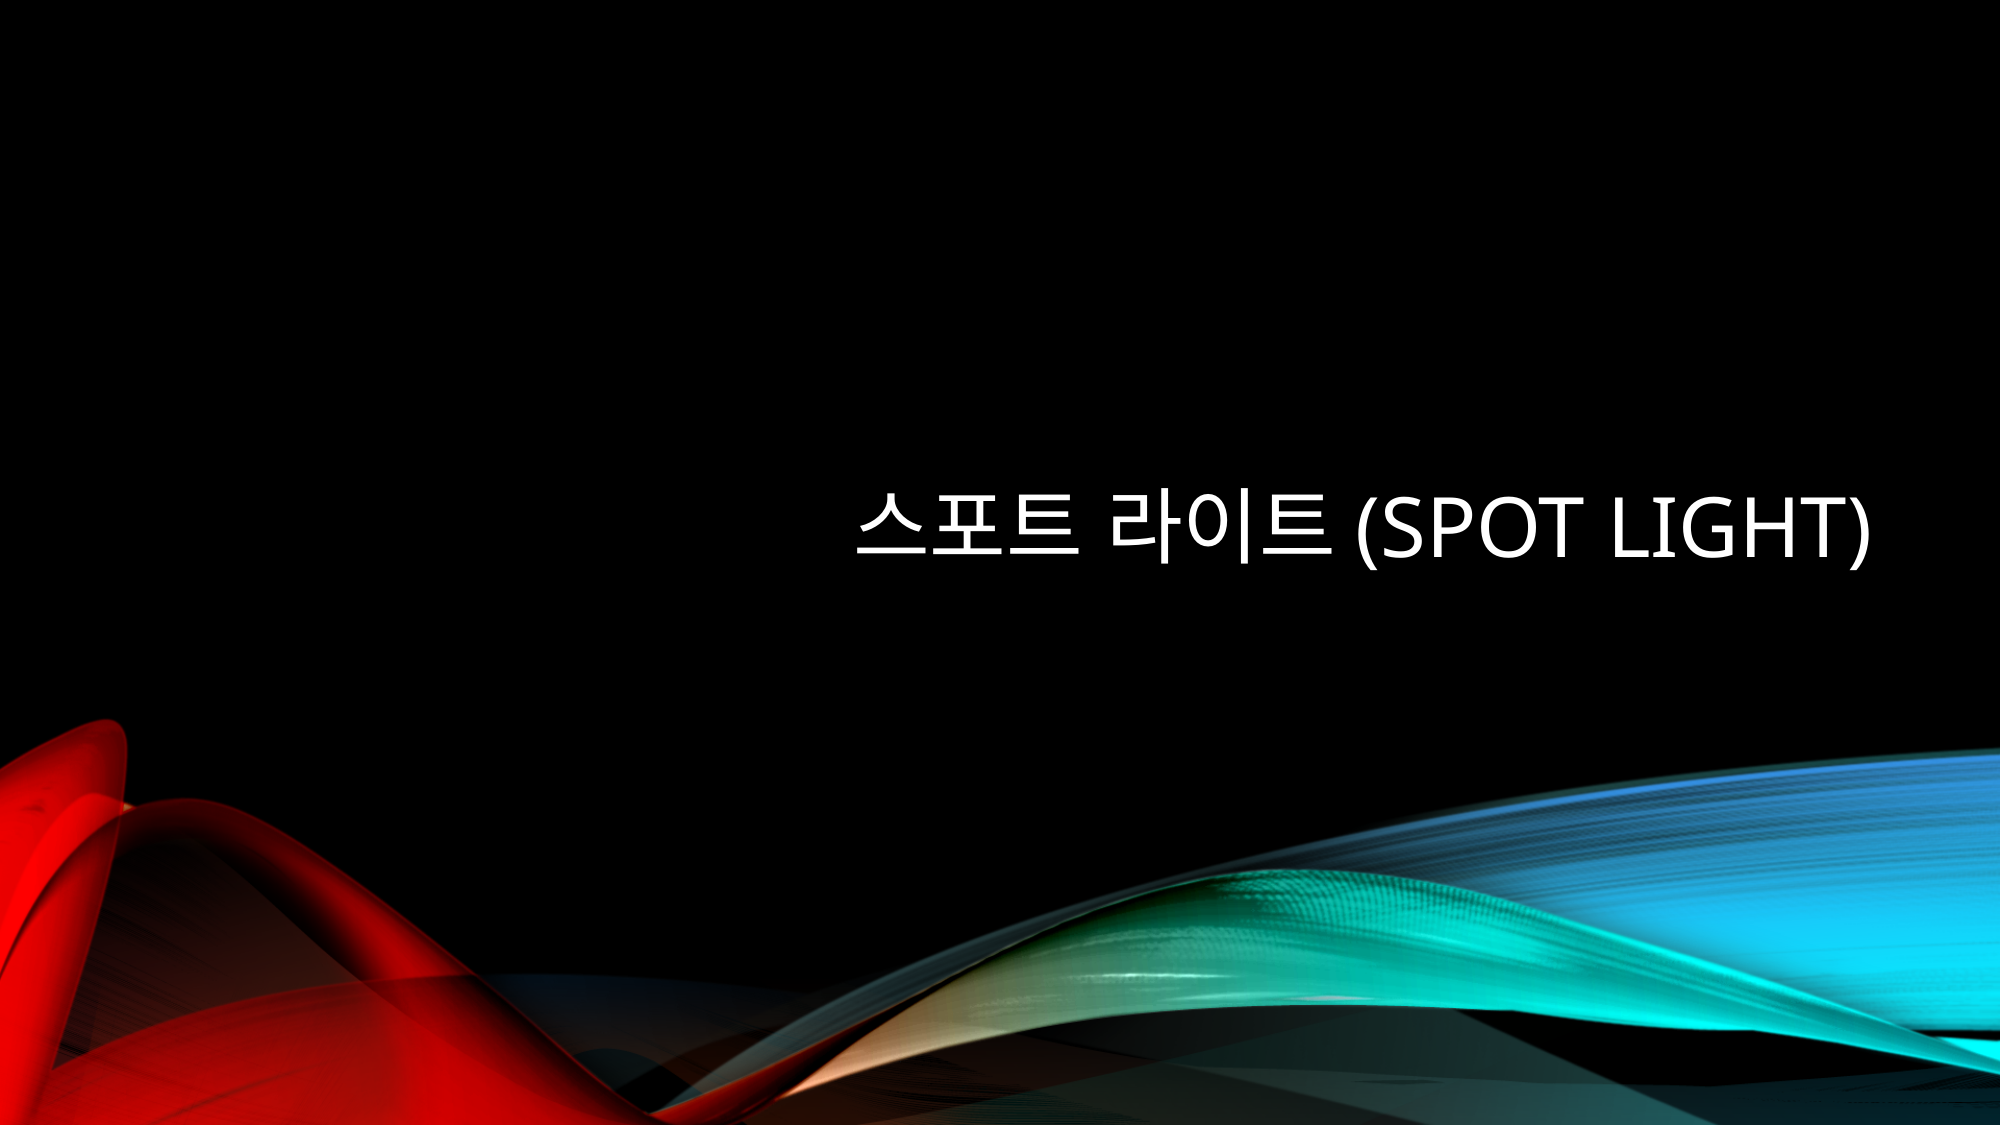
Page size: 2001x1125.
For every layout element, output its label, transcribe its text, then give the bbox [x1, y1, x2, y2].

title 스포트 라이트(Spot Light) [112, 123, 1888, 584]
picture [0, 717, 2000, 1125]
